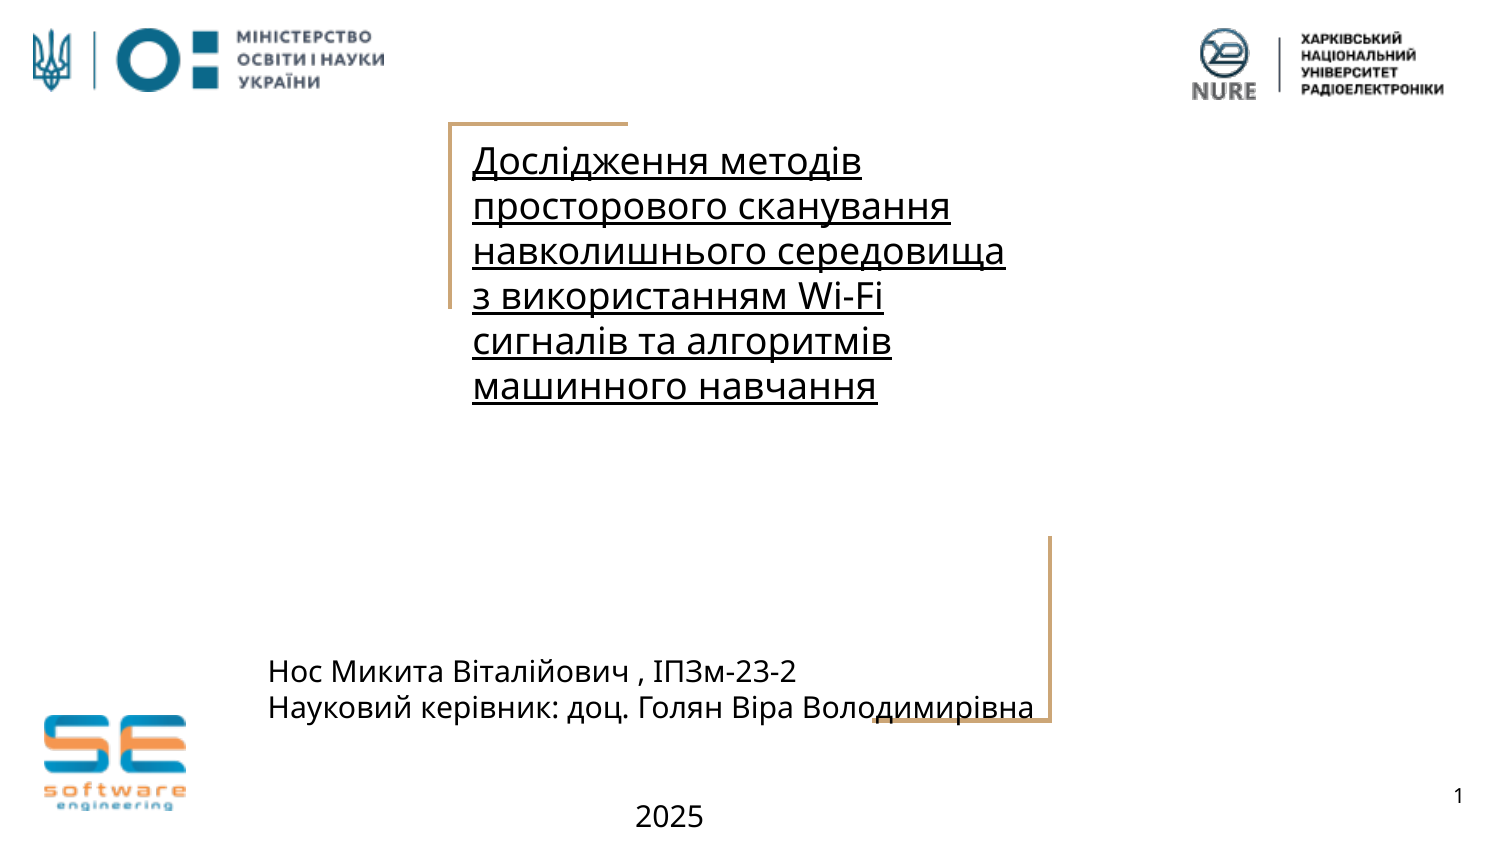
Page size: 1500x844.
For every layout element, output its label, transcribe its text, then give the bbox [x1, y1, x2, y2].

slide_number 1 [1389, 764, 1480, 830]
subtitle Нос Микита Віталійович , ІПЗм-23-2 Науковий керівник: доц. Голян Віра Володимирівна 2025 [252, 601, 1087, 844]
picture [33, 27, 384, 93]
picture [1159, 27, 1476, 101]
picture [43, 714, 186, 811]
title Дослідження методів просторового сканування навколишнього середовища з використанням Wi-Fi сигналів та алгоритмів машинного навчання [457, 135, 1043, 422]
